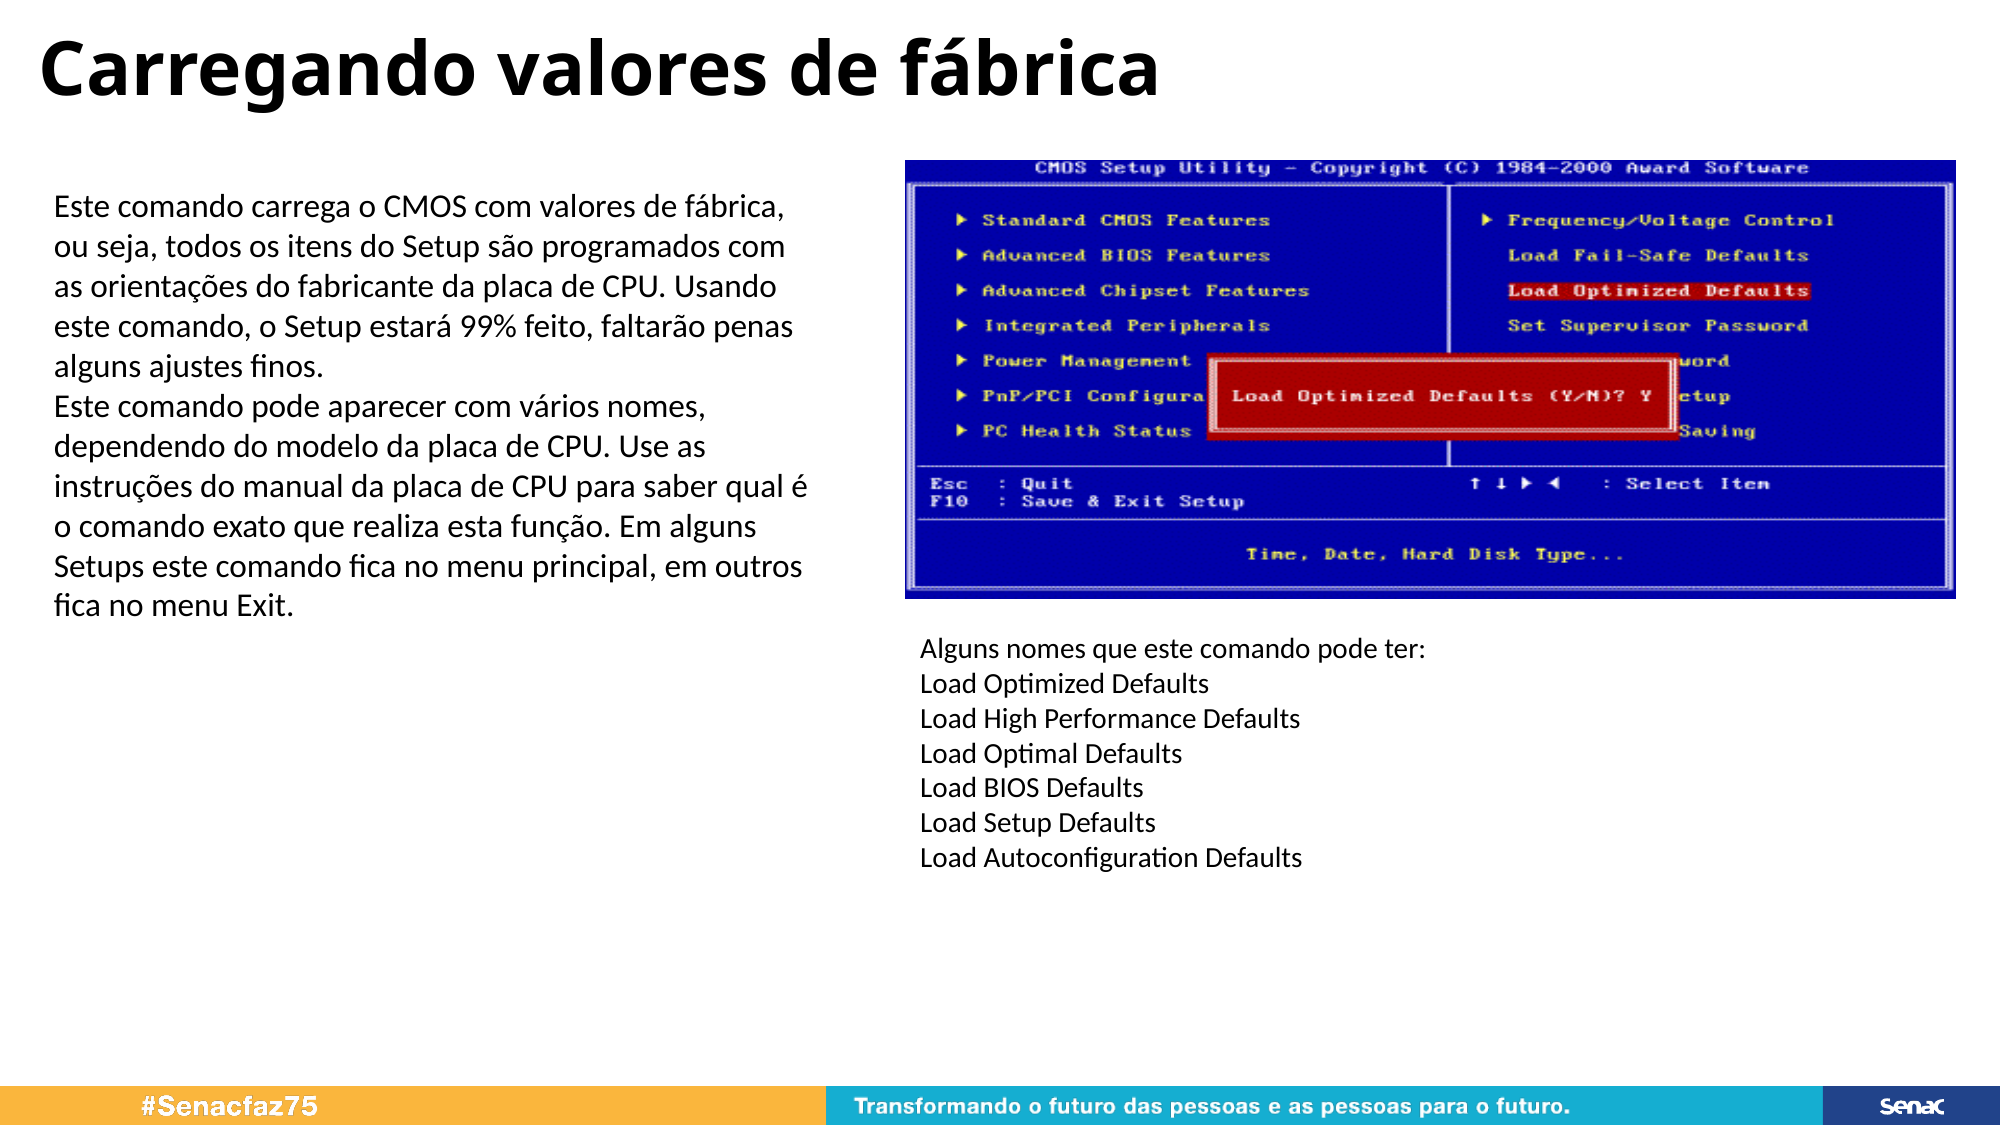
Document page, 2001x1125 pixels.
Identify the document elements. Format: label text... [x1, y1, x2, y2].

title Carregando valores de fábrica [23, 23, 1677, 149]
text_box Este comando carrega o CMOS com valores de fábrica, ou seja, todos os itens do Setup são programados com as orientações do fabricante da placa de CPU. Usando este comando, o Setup estará 99% feito, faltarão penas alguns ajustes finos. Este comando pode aparecer com vários nomes, dependendo do modelo da placa de CPU. Use as instruções do manual da placa de CPU para saber qual é o comando exato que realiza esta função. Em alguns Setups este comando fica no menu principal, em outros fica no menu Exit. [39, 177, 827, 1004]
picture [905, 160, 1956, 599]
picture [0, 1078, 2000, 1125]
text_box Alguns nomes que este comando pode ter: Load Optimized Defaults Load High Performance Defaults Load Optimal Defaults Load BIOS Defaults Load Setup Defaults Load Autoconfiguration Defaults [905, 621, 1946, 1000]
